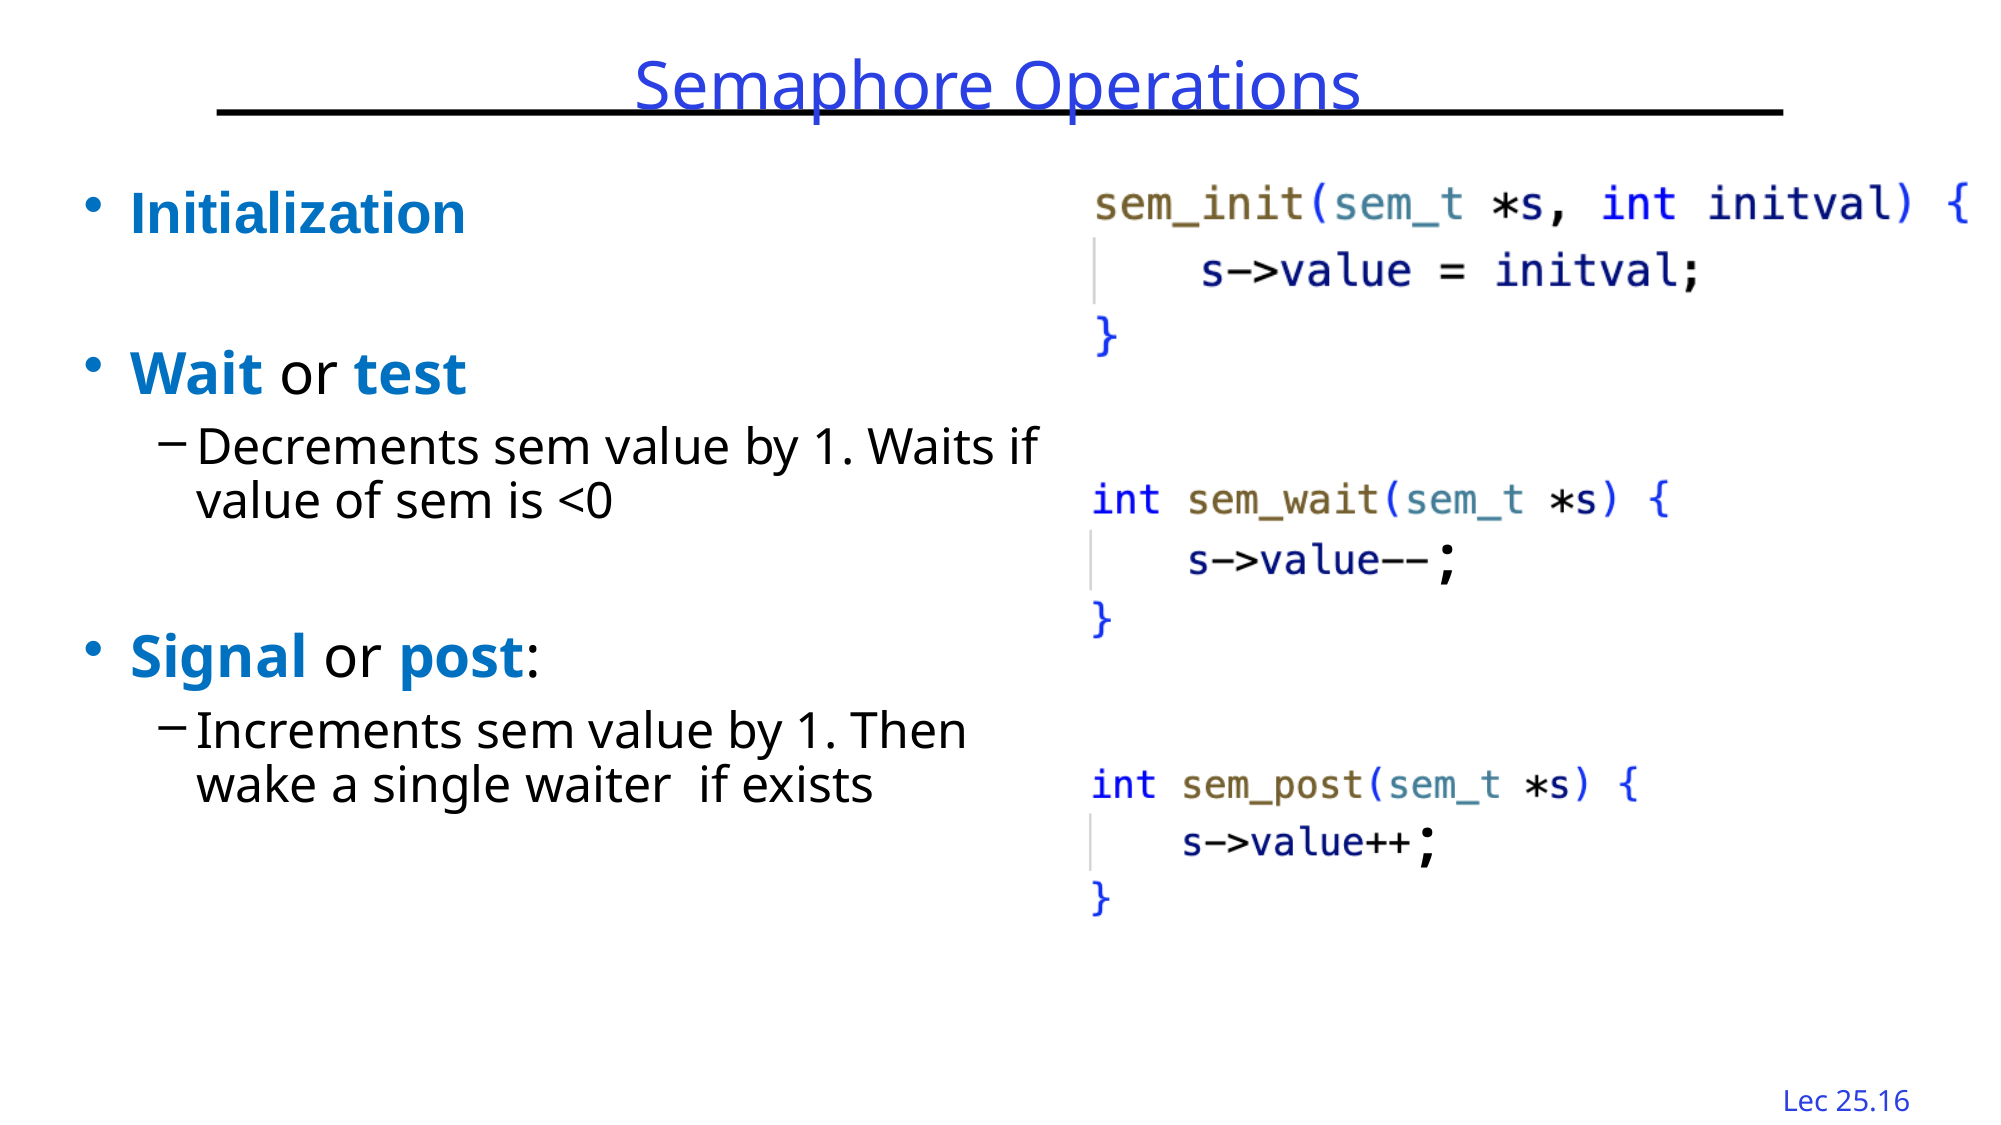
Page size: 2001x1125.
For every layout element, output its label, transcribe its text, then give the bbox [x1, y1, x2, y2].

title Semaphore Operations [68, 45, 1929, 152]
list Initialization Wait or test Decrements sem value by 1. Waits if value of sem is <0 Signal or post: Increments sem value by 1. Then wake a single waiter if exists [68, 176, 1083, 1019]
picture [1082, 179, 1983, 371]
picture [1082, 467, 1681, 652]
picture [1082, 749, 1654, 926]
